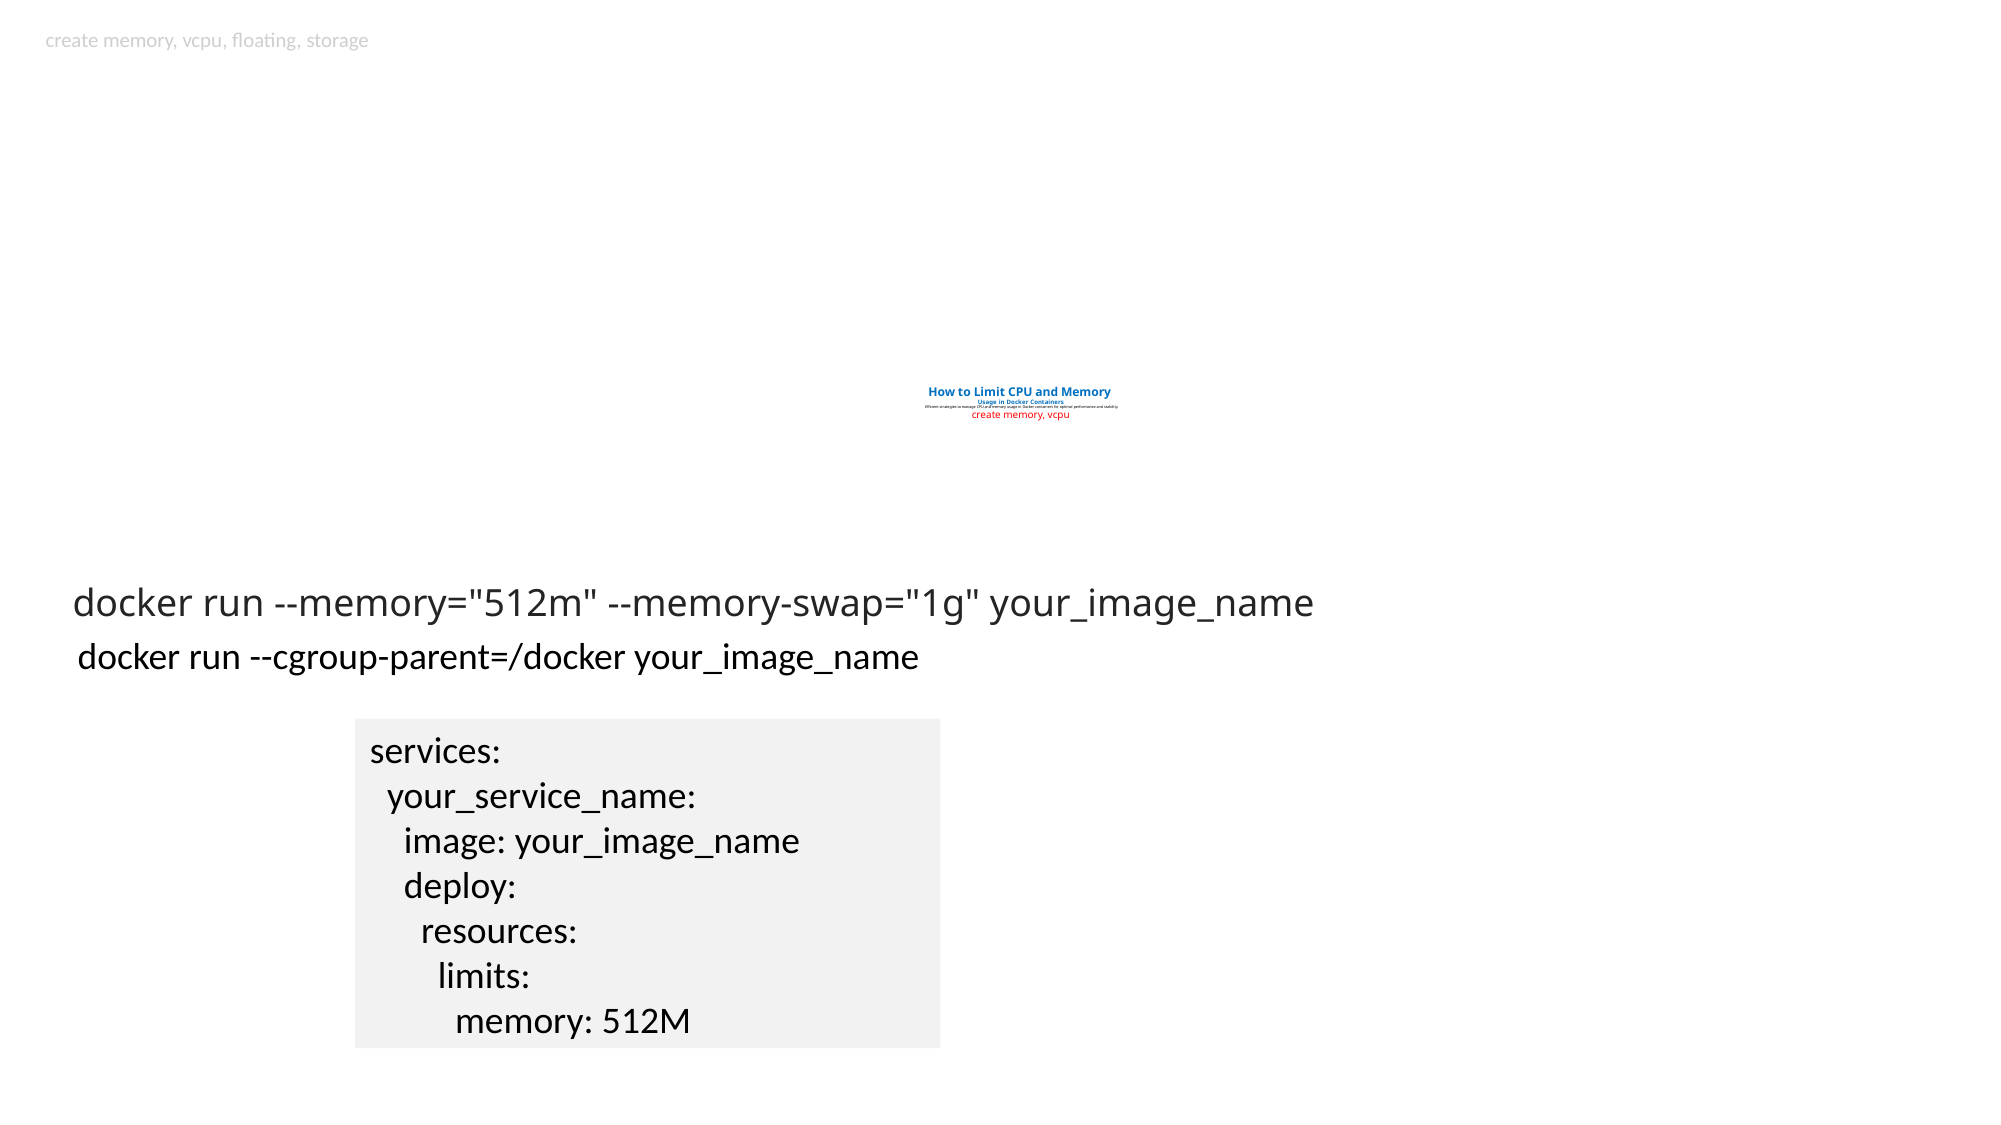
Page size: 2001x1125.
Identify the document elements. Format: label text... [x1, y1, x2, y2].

text_box docker run --cgroup-parent=/docker your_image_name [62, 625, 936, 685]
title How to Limit CPU and Memory Usage in Docker Containers Efficient strategies to manage CPU and memory usage in Docker containers for optimal performance and stability. create memory, vcpu [158, 378, 1884, 429]
text_box create memory, vcpu, floating, storage [30, 19, 384, 59]
text_box services: your_service_name: image: your_image_name deploy: resources: limits: memory: 512M [355, 718, 941, 1049]
text_box docker run --memory="512m" --memory-swap="1g" your_image_name [57, 571, 1537, 631]
